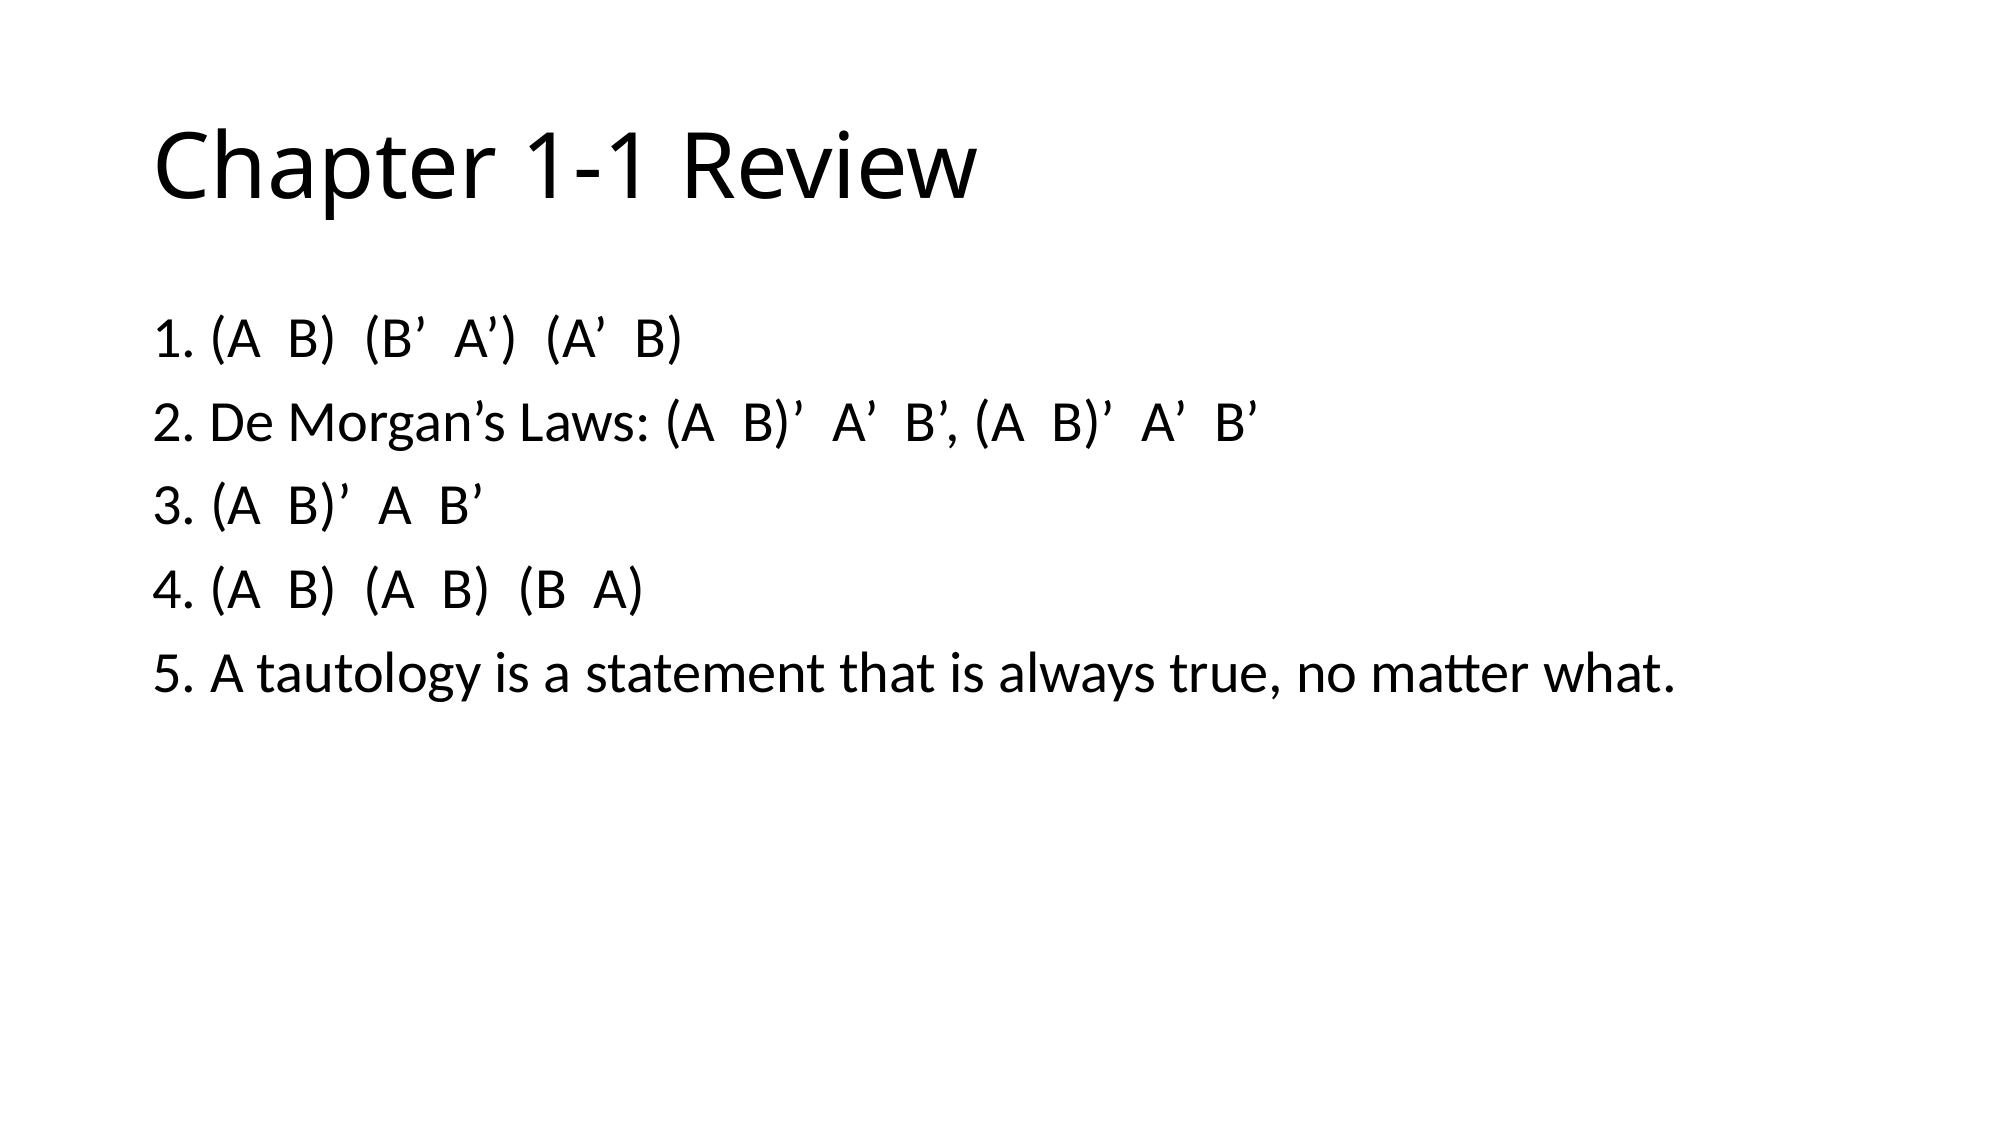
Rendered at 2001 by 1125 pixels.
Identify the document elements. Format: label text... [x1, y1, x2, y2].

title Chapter 1-1 Review [137, 59, 1863, 278]
